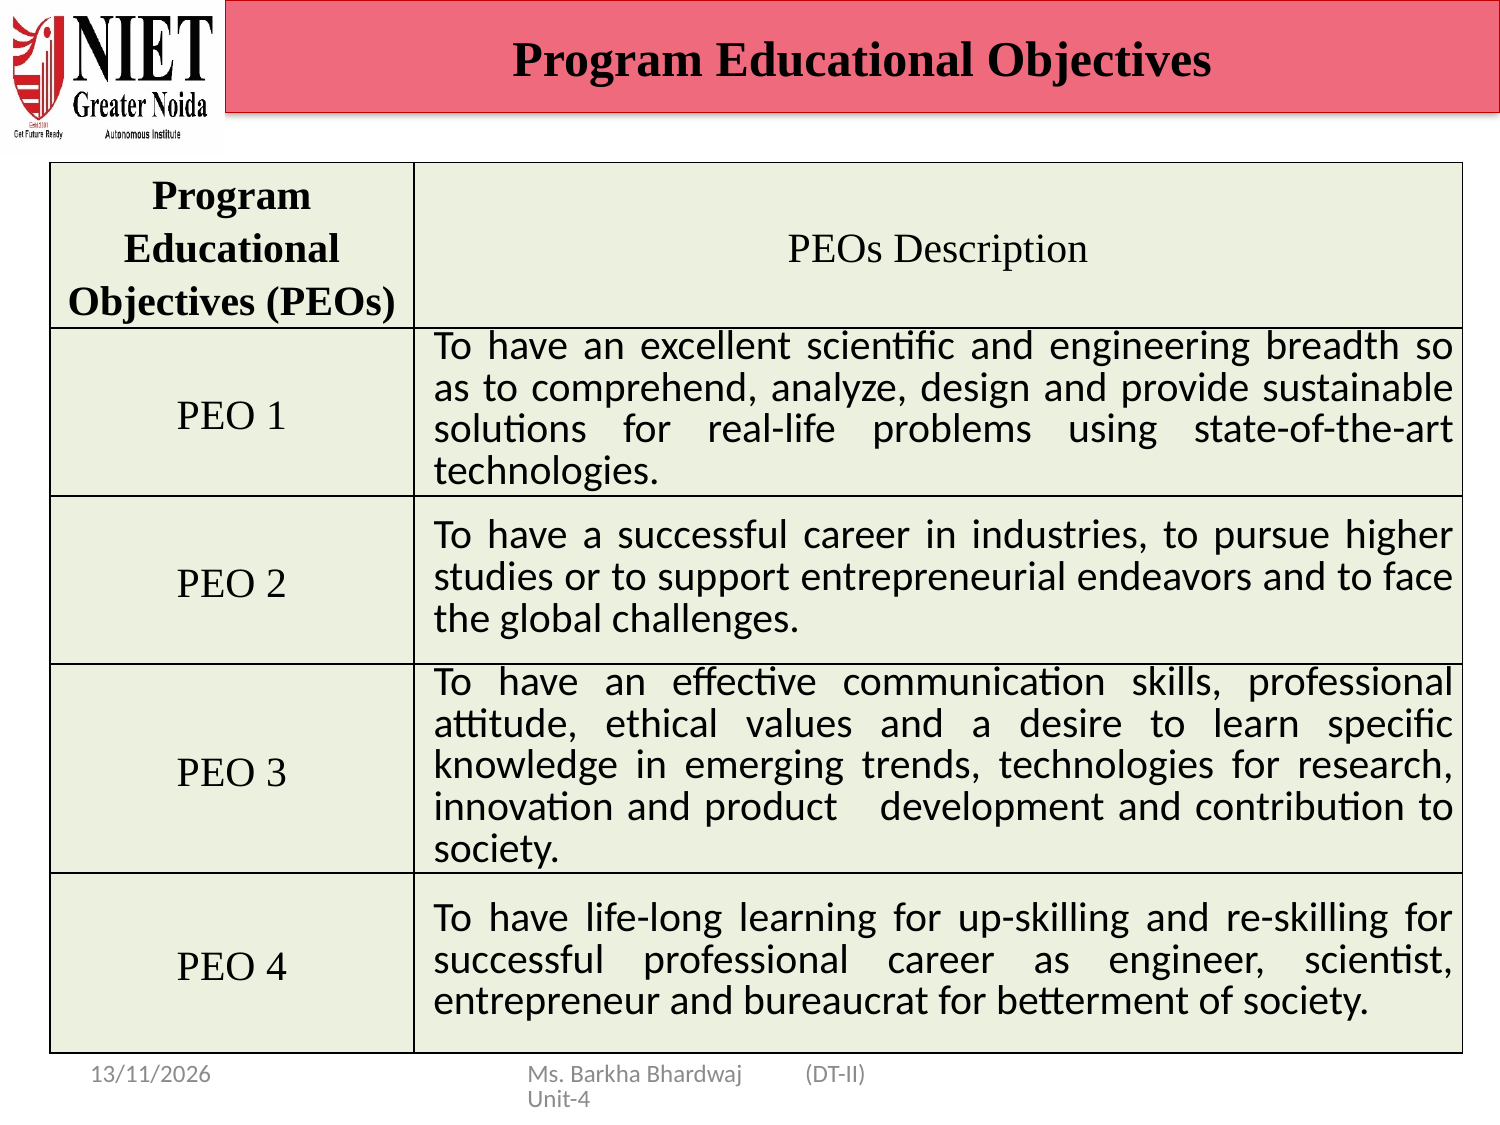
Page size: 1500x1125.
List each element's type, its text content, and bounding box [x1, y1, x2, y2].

table_cell PEO 2 [51, 497, 413, 663]
table_cell To have an effective communication skills, professional attitude, ethical values and a desire to learn specific knowledge in emerging trends, technologies for research, innovation and product development and contribution to society. [415, 665, 1462, 872]
picture [0, 0, 226, 156]
table_cell To have an excellent scientific and engineering breadth so as to comprehend, analyze, design and provide sustainable solutions for real-life problems using state-of-the-art technologies. [415, 329, 1462, 495]
table_cell PEO 3 [51, 665, 413, 872]
table_cell To have life-long learning for up-skilling and re-skilling for successful professional career as engineer, scientist, entrepreneur and bureaucrat for betterment of society. [415, 874, 1462, 1052]
table_header Program Educational Objectives (PEOs) [51, 163, 413, 327]
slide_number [75, 1042, 425, 1103]
table_header PEOs Description [415, 163, 1462, 327]
footer Ms. Barkha Bhardwaj (DT-II) Unit-4 [512, 1042, 988, 1103]
text_box Program Educational Objectives [226, 0, 1500, 113]
table_cell To have a successful career in industries, to pursue higher studies or to support entrepreneurial endeavors and to face the global challenges. [415, 497, 1462, 663]
table_cell PEO 1 [51, 329, 413, 495]
table_cell PEO 4 [51, 874, 413, 1052]
